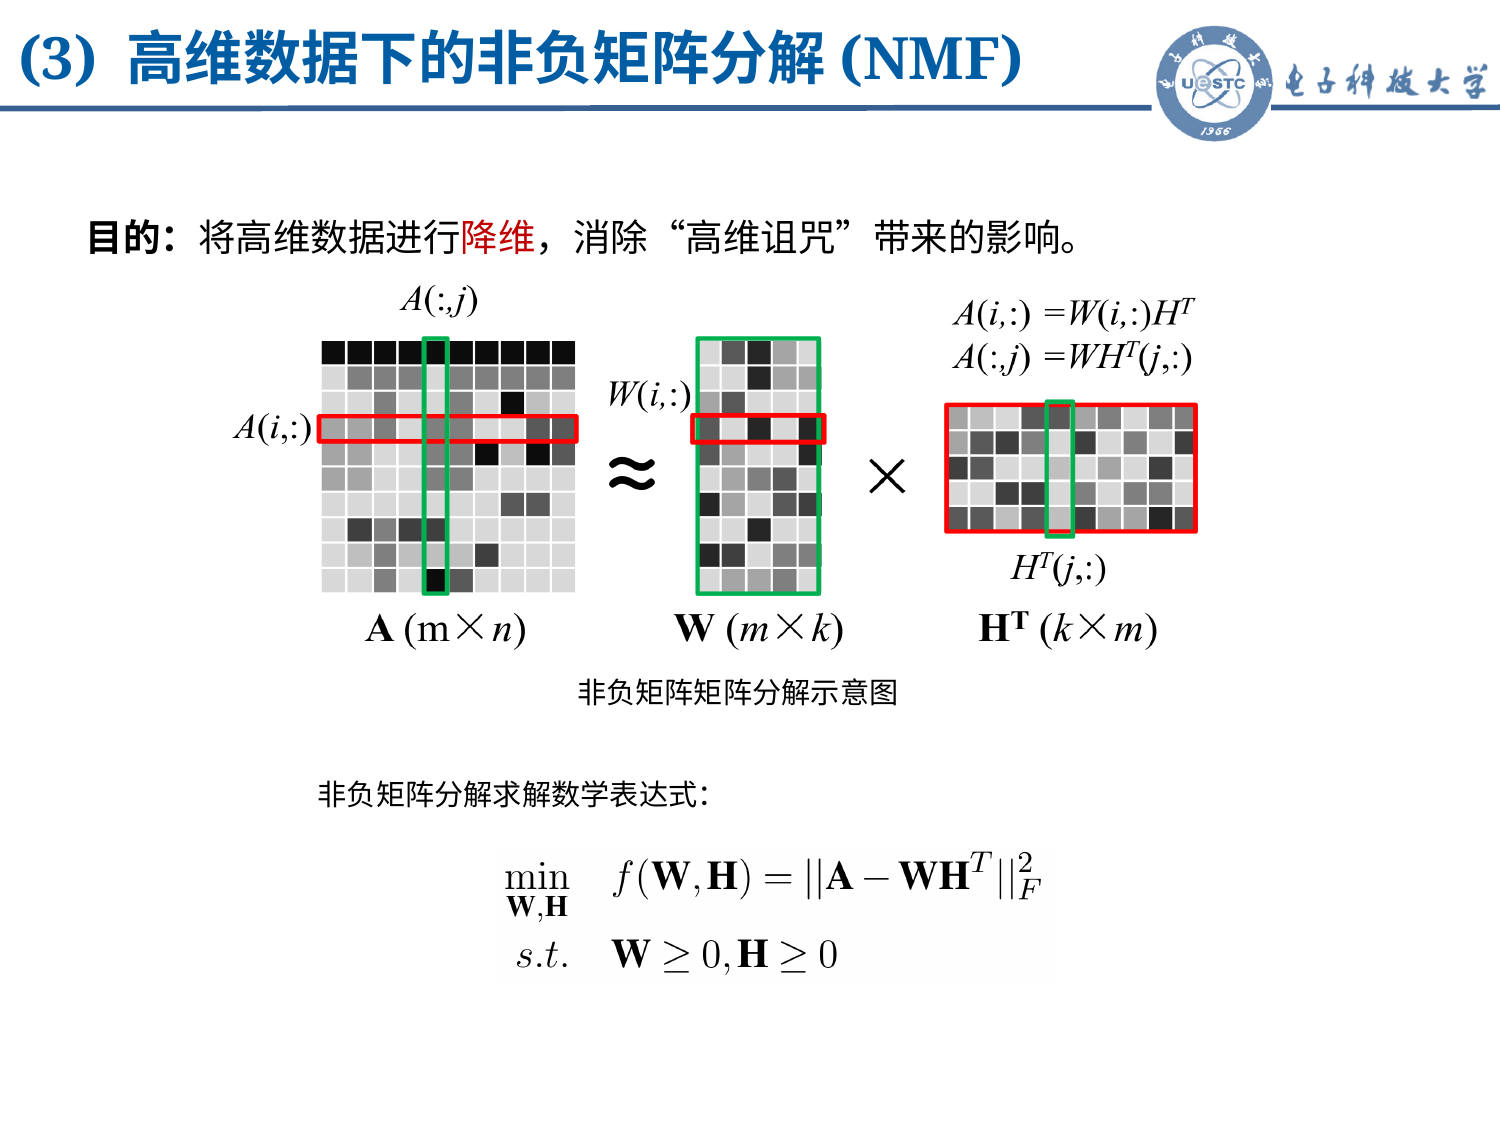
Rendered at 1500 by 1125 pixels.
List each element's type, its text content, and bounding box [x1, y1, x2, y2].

picture [492, 846, 1058, 986]
text_box 目的：将高维数据进行降维，消除“高维诅咒”带来的影响。 [71, 199, 1500, 267]
picture [229, 278, 1202, 658]
list (3) 高维数据下的非负矩阵分解(NMF) [3, 0, 1364, 79]
text_box 非负矩阵分解求解数学表达式： [302, 769, 742, 819]
text_box 非负矩阵矩阵分解示意图 [562, 666, 914, 717]
